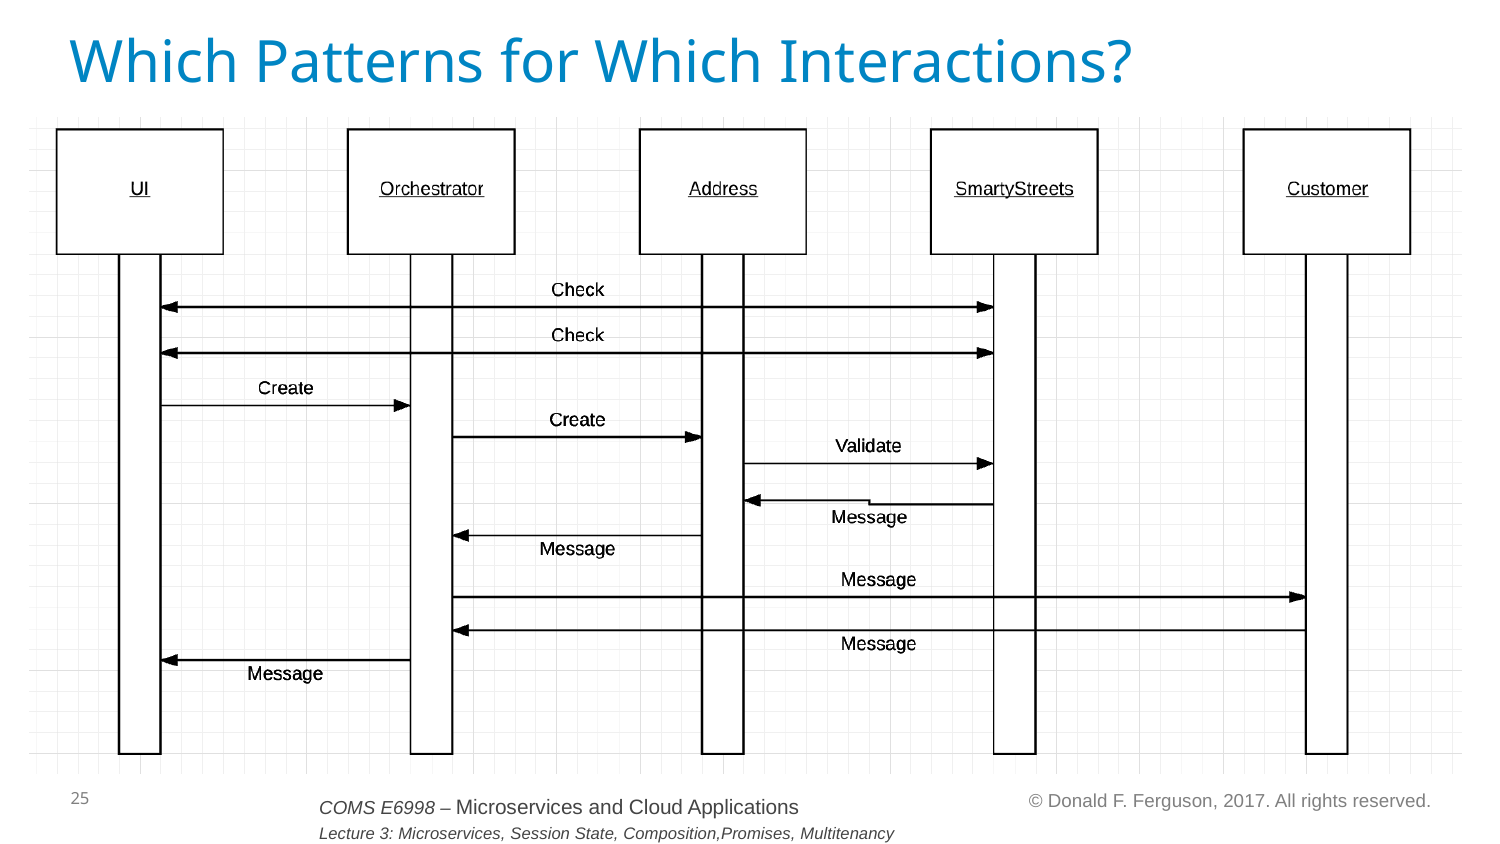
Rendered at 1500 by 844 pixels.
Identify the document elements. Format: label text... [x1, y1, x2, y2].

picture [29, 117, 1462, 775]
title Which Patterns for Which Interactions? [69, 31, 1422, 96]
